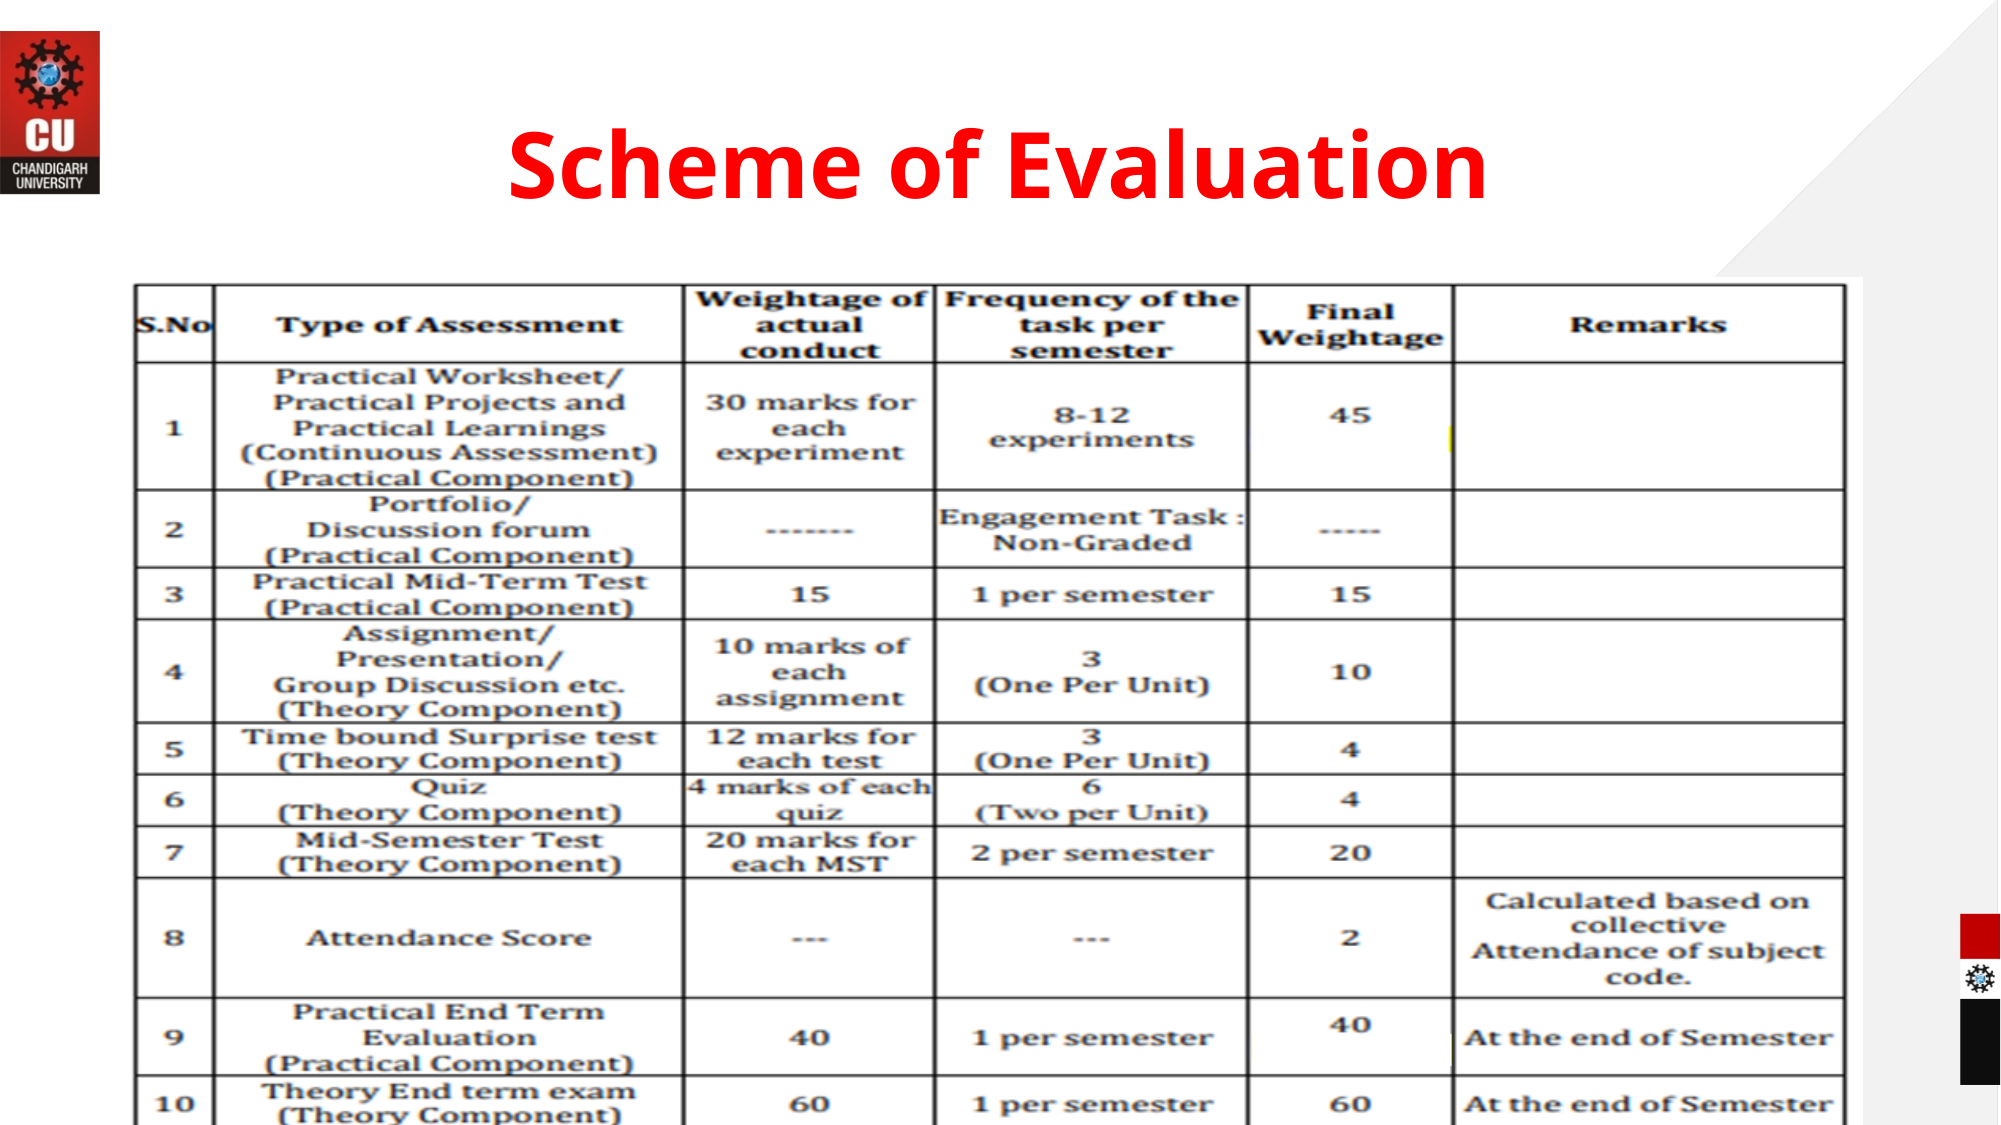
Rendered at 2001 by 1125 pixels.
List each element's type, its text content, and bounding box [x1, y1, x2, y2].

picture [0, 0, 2001, 1125]
title Scheme of Evaluation [137, 59, 1863, 277]
